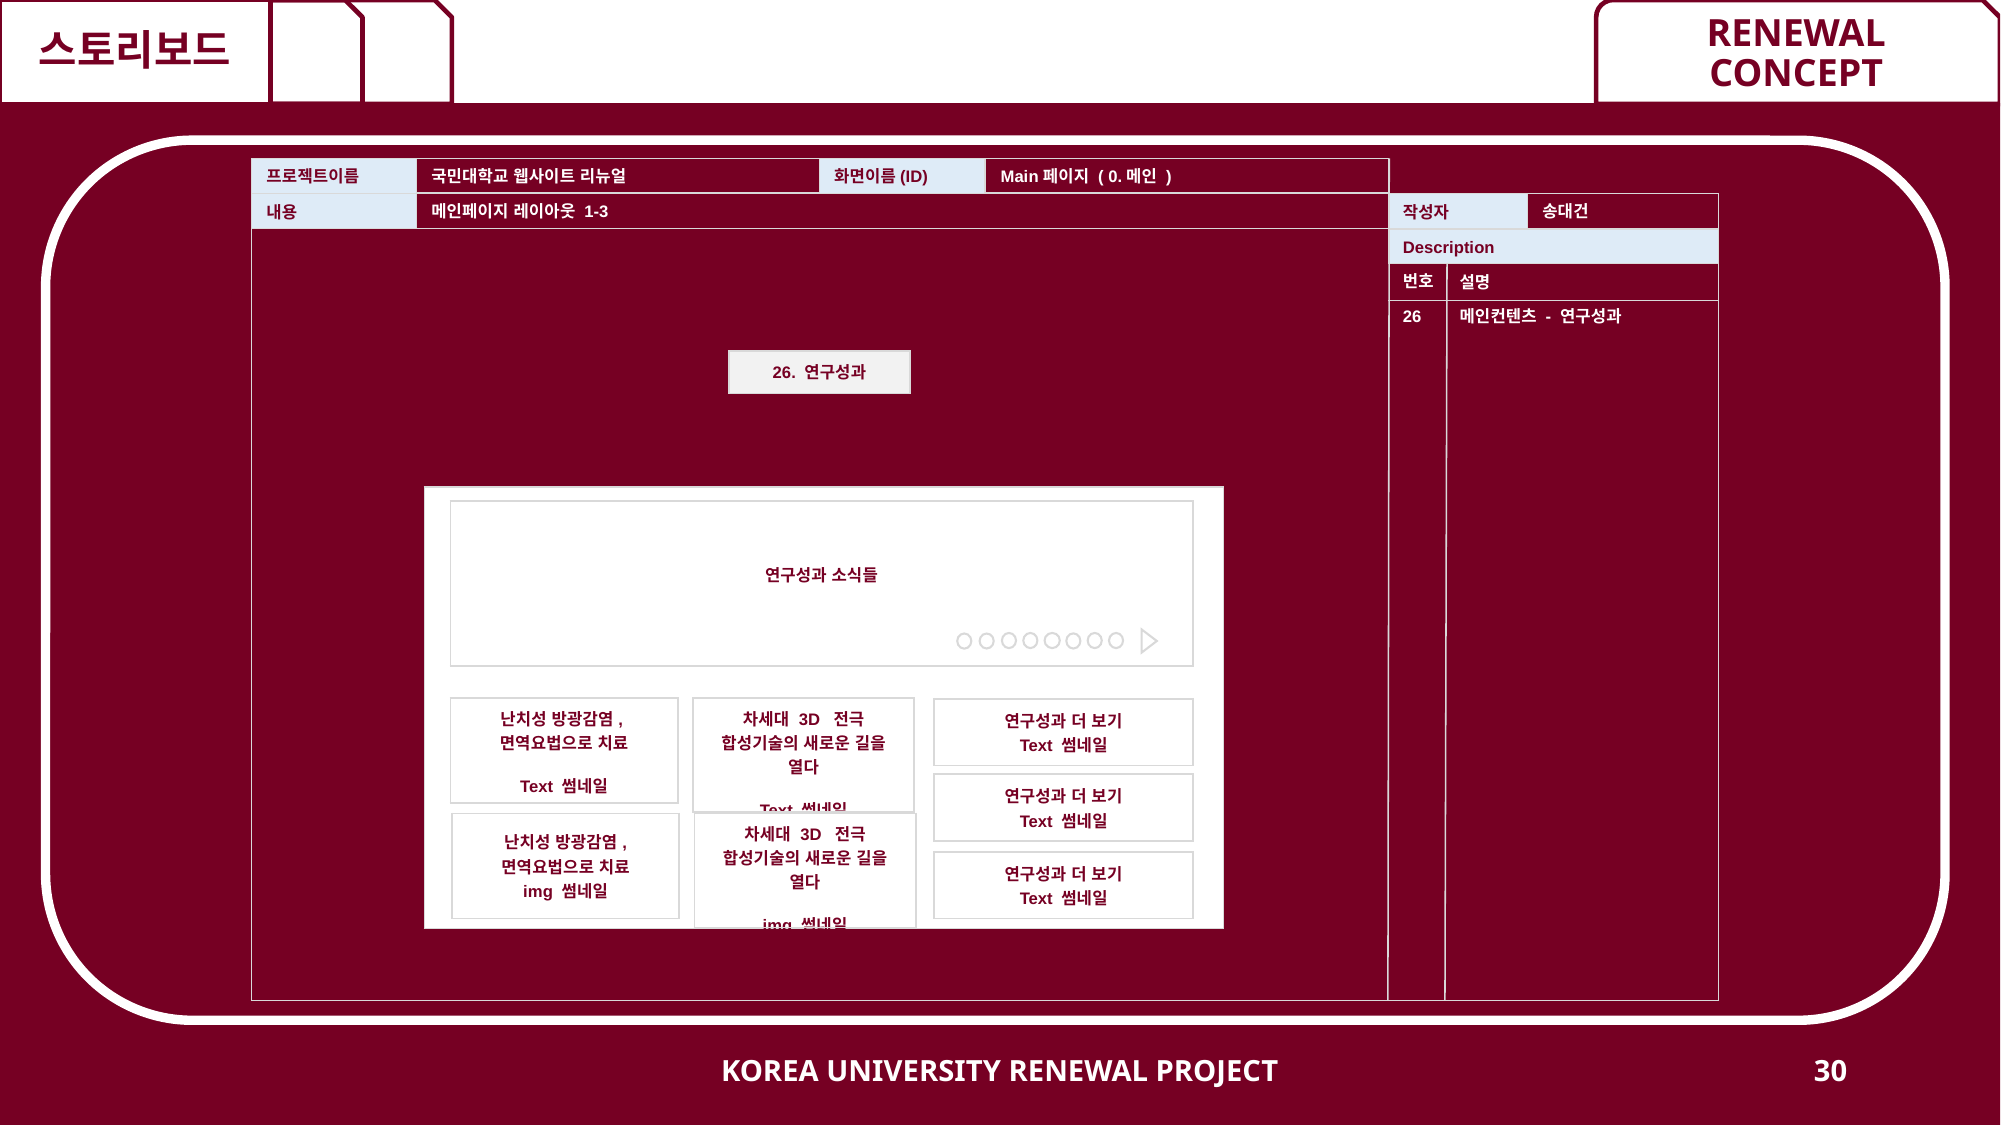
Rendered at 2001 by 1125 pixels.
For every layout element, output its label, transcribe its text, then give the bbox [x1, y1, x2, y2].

text_box [1086, 631, 1103, 650]
text_box 작성자 [1390, 193, 1527, 229]
text_box 화면이름(ID) [819, 158, 985, 194]
table_header 연구성과 더 보기 Text 썸네일 [935, 775, 1192, 840]
table_header [425, 488, 1223, 928]
slide_number 30 [1412, 1042, 1863, 1103]
text_box [1107, 631, 1125, 650]
table_header 26. 연구성과 [730, 352, 909, 393]
text_box 번호 [1448, 263, 1457, 298]
text_box 내용 [252, 193, 416, 229]
text_box 송대건 [1527, 193, 1719, 229]
text_box Main페이지 ( 0.메인 ) [985, 158, 1387, 193]
table_header 연구성과 더 보기 Text 썸네일 [935, 700, 1192, 765]
title 스토리보드 [0, 0, 273, 106]
text_box [1140, 627, 1159, 655]
table_header 난치성 방광감염, 면역요법으로 치료 img 썸네일 [453, 814, 678, 918]
text_box 프로젝트이름 [251, 158, 416, 193]
text_box [978, 632, 995, 650]
table_header 연구성과 소식들 [451, 502, 1192, 665]
text_box [956, 632, 973, 650]
text_box Description [1390, 229, 1718, 264]
text_box [1043, 631, 1061, 650]
table_header 연구성과 더 보기 Text 썸네일 [935, 853, 1192, 918]
text_box 26 [1390, 301, 1444, 334]
footer KOREA UNIVERSITY RENEWAL PROJECT [662, 1042, 1338, 1103]
text_box 메인컨텐츠 - 연구성과 [1448, 301, 1718, 334]
table_header 난치성 방광감염, 면역요법으로 치료 Text 썸네일 [451, 699, 677, 802]
text_box 국민대학교 웹사이트 리뉴얼 [416, 158, 819, 193]
text_box [1000, 631, 1018, 650]
text_box [1022, 631, 1039, 650]
text_box 번호 [1390, 263, 1444, 298]
text_box 메인페이지 레이아웃 1-3 [416, 193, 1387, 229]
table_header 차세대 3D 전극 합성기술의 새로운 길을 열다 Text 썸네일 [694, 699, 913, 811]
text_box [1444, 263, 1448, 300]
text_box 설명 [1457, 264, 1718, 298]
table_header 차세대 3D 전극 합성기술의 새로운 길을 열다 img 썸네일 [695, 814, 915, 927]
text_box [1065, 632, 1082, 650]
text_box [1444, 301, 1448, 1000]
